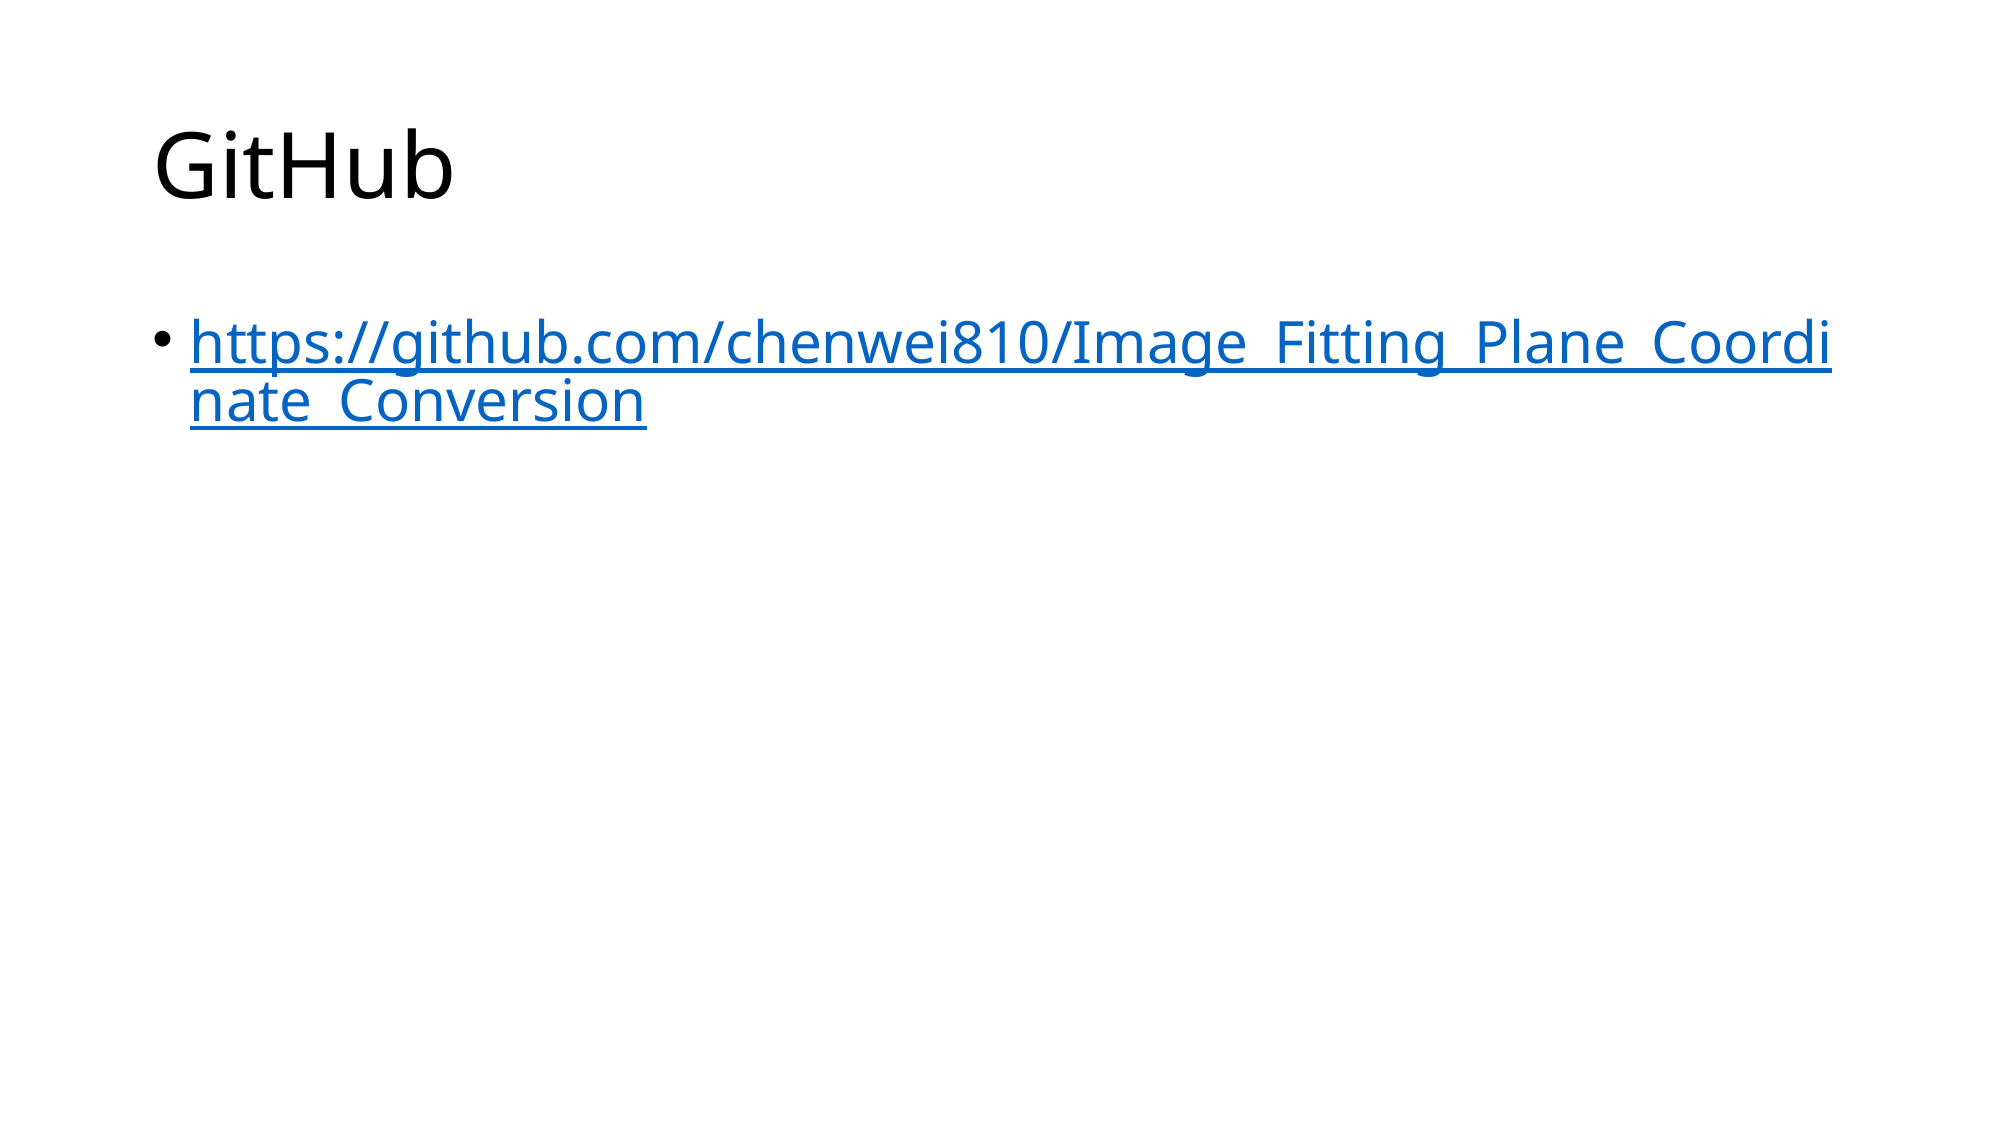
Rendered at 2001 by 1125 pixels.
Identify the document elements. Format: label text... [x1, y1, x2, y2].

title GitHub [137, 59, 1863, 278]
list https://github.com/chenwei810/Image_Fitting_Plane_Coordinate_Conversion [137, 299, 1863, 1014]
